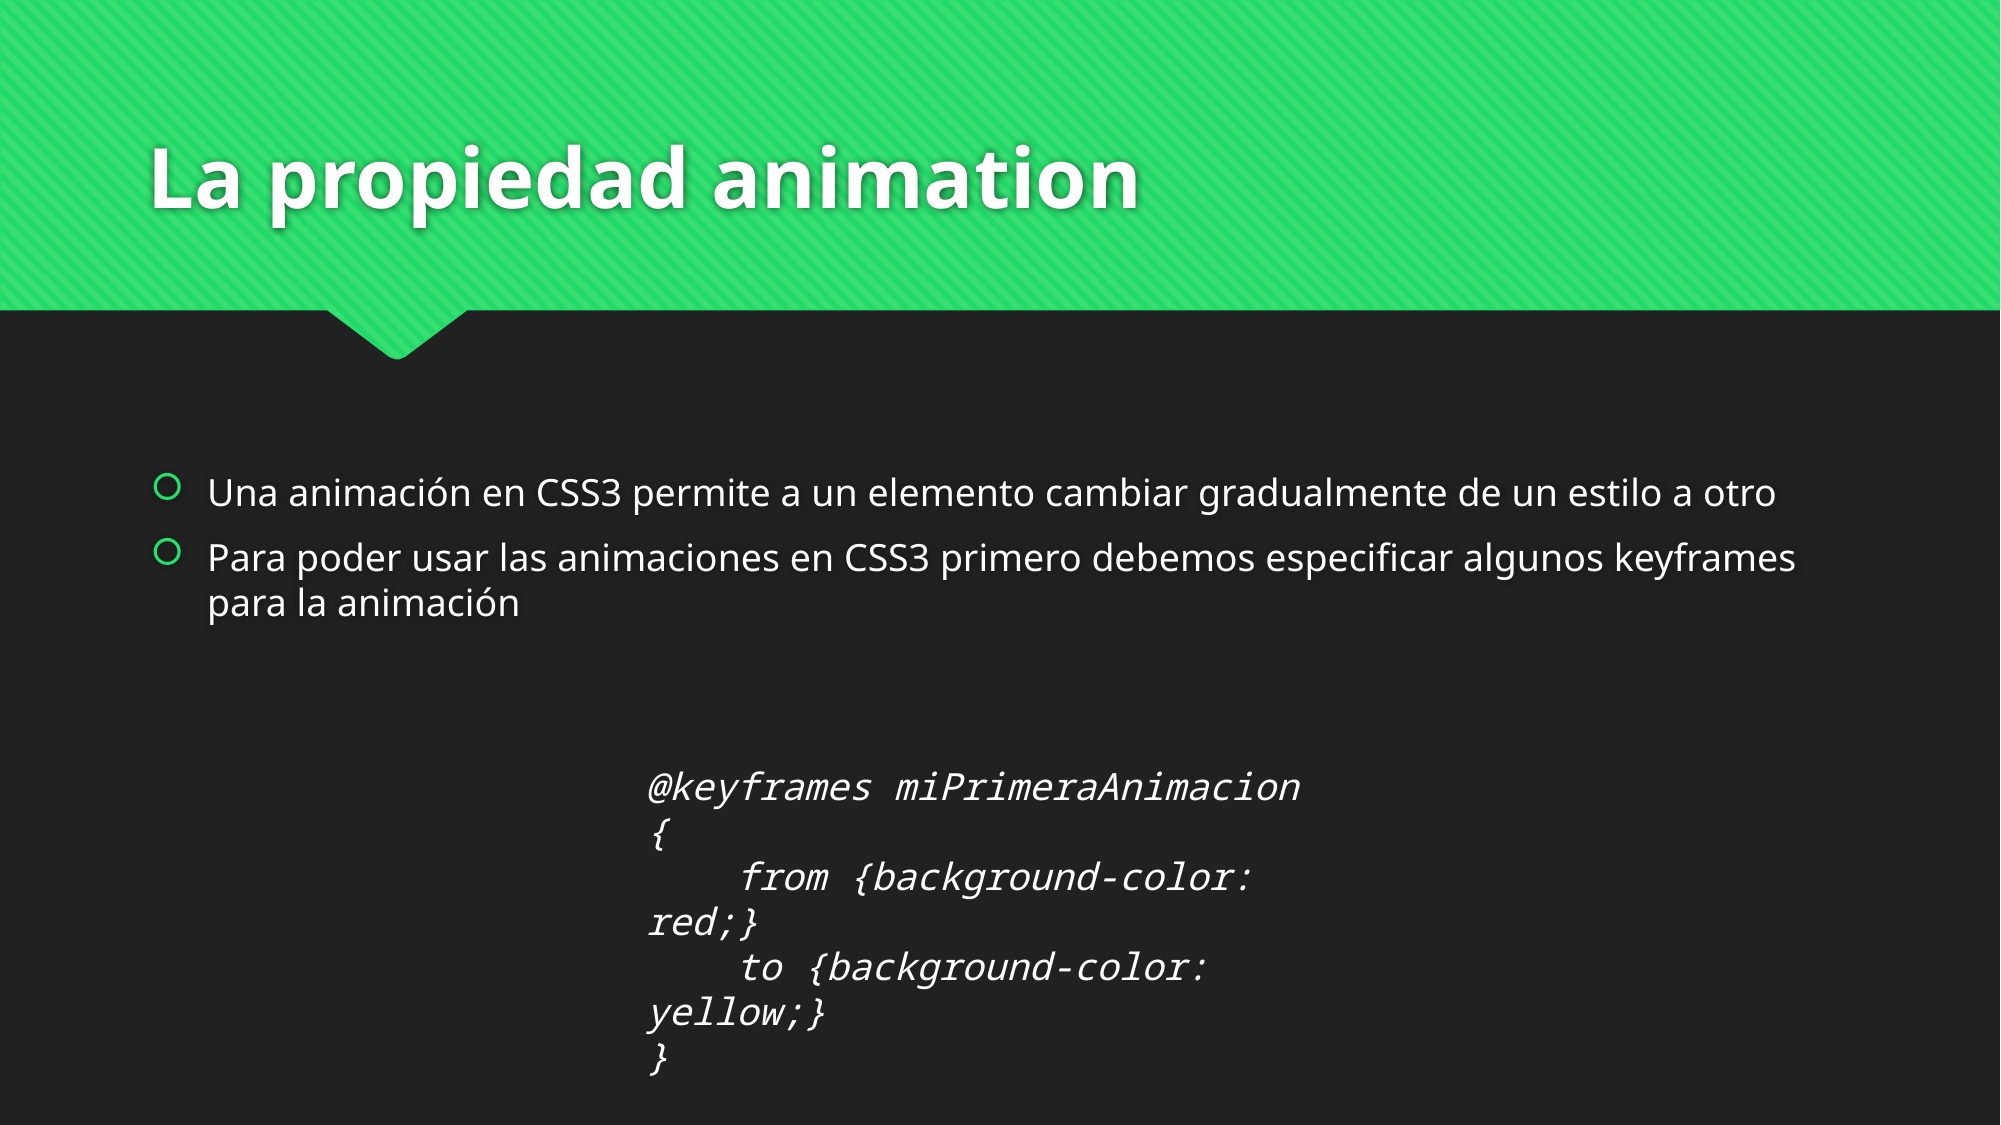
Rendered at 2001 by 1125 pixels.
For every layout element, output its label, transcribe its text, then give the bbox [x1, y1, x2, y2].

list Una animación en CSS3 permite a un elemento cambiar gradualmente de un estilo a otro Para poder usar las animaciones en CSS3 primero debemos especificar algunos keyframes para la animación [135, 434, 1868, 659]
title La propiedad animation [132, 73, 1868, 233]
text_box @keyframes miPrimeraAnimacion { from {background-color: red;} to {background-color: yellow;} } [631, 755, 1369, 1086]
